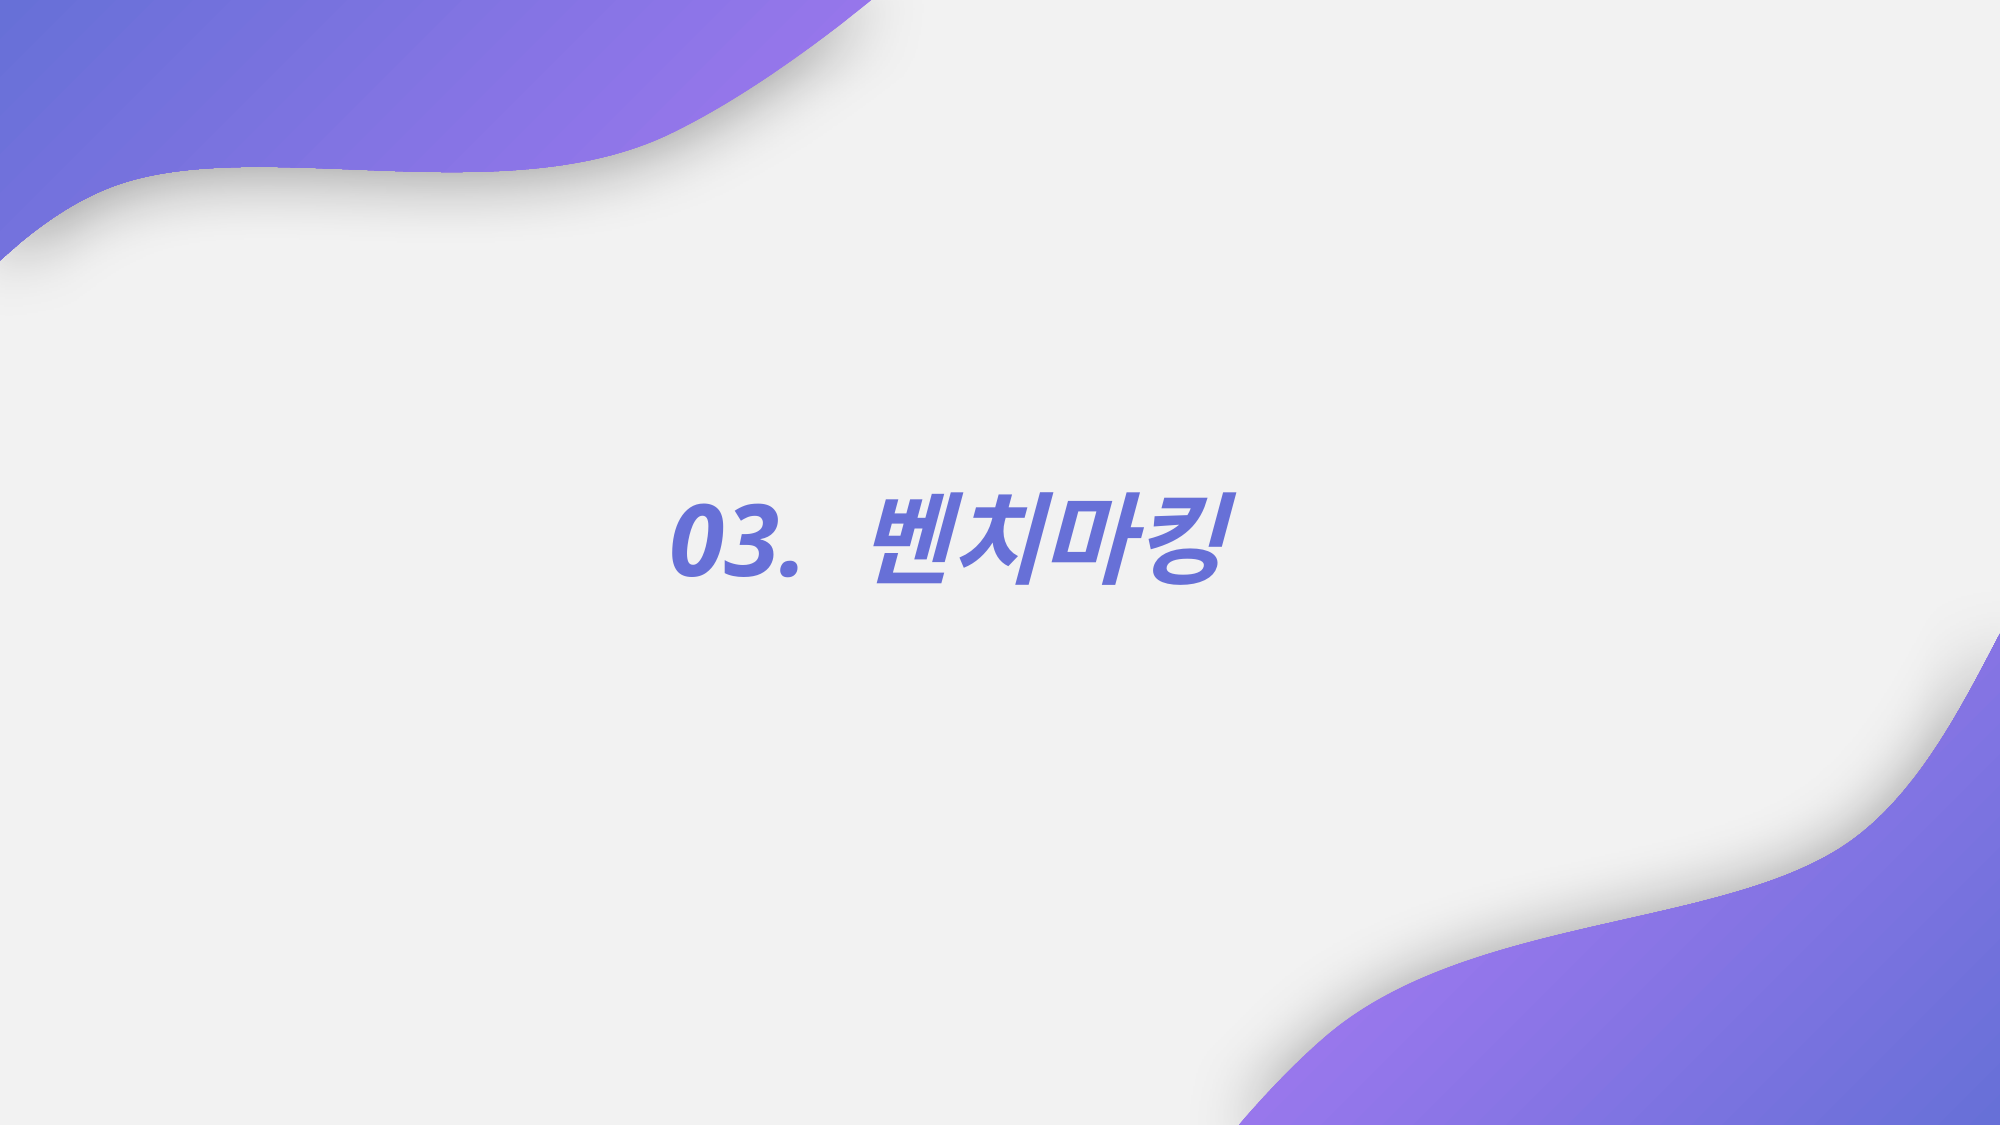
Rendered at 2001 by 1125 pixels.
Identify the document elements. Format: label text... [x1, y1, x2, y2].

text_box 03. 벤치마킹 [386, 409, 1509, 604]
text_box [0, 0, 873, 262]
text_box [1237, 633, 2000, 1125]
